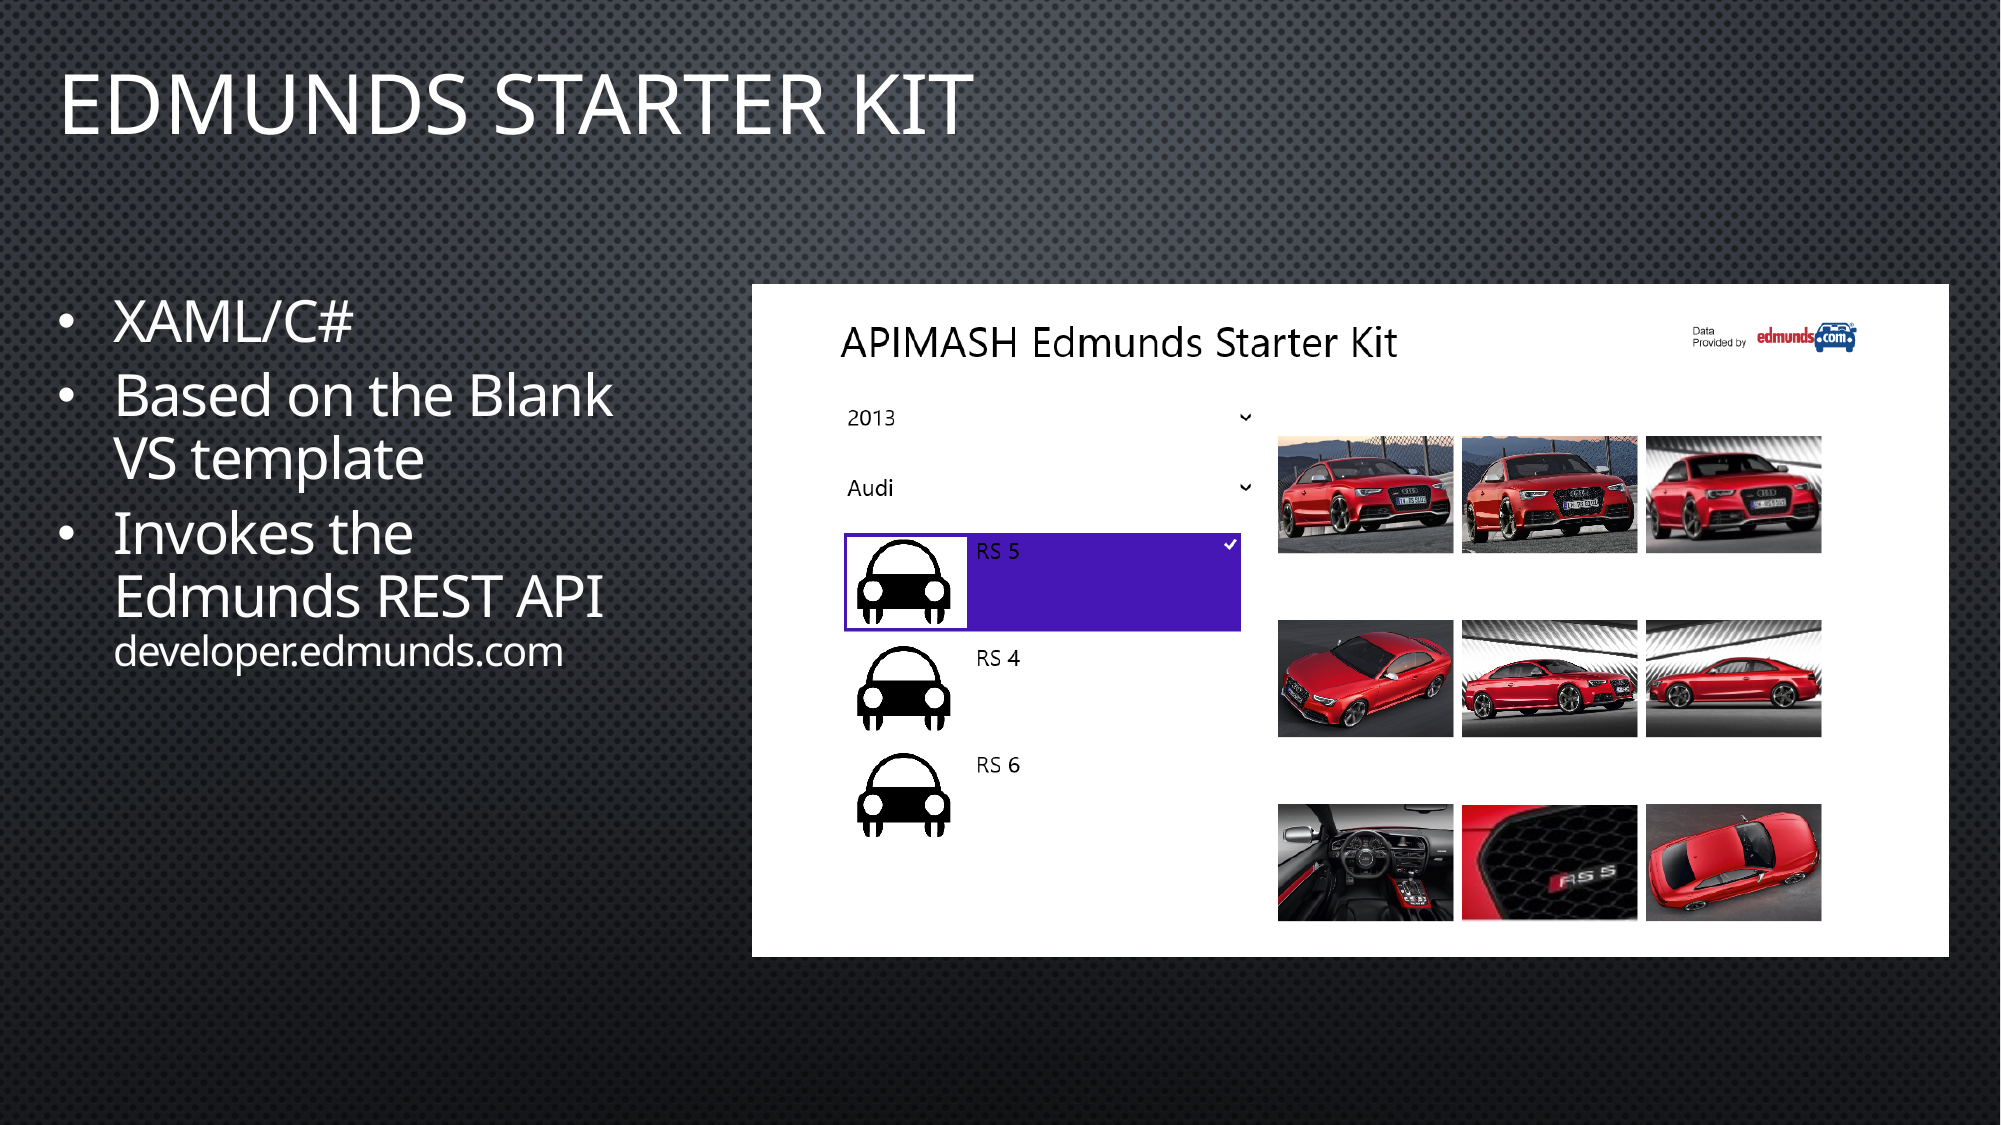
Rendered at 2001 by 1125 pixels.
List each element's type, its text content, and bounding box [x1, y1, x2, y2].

text_box XAML/C# Based on the Blank VS template Invokes the Edmunds REST API developer.edmunds.com [42, 284, 686, 990]
title Edmunds Starter Kit [42, 35, 1668, 168]
picture [752, 284, 1949, 958]
